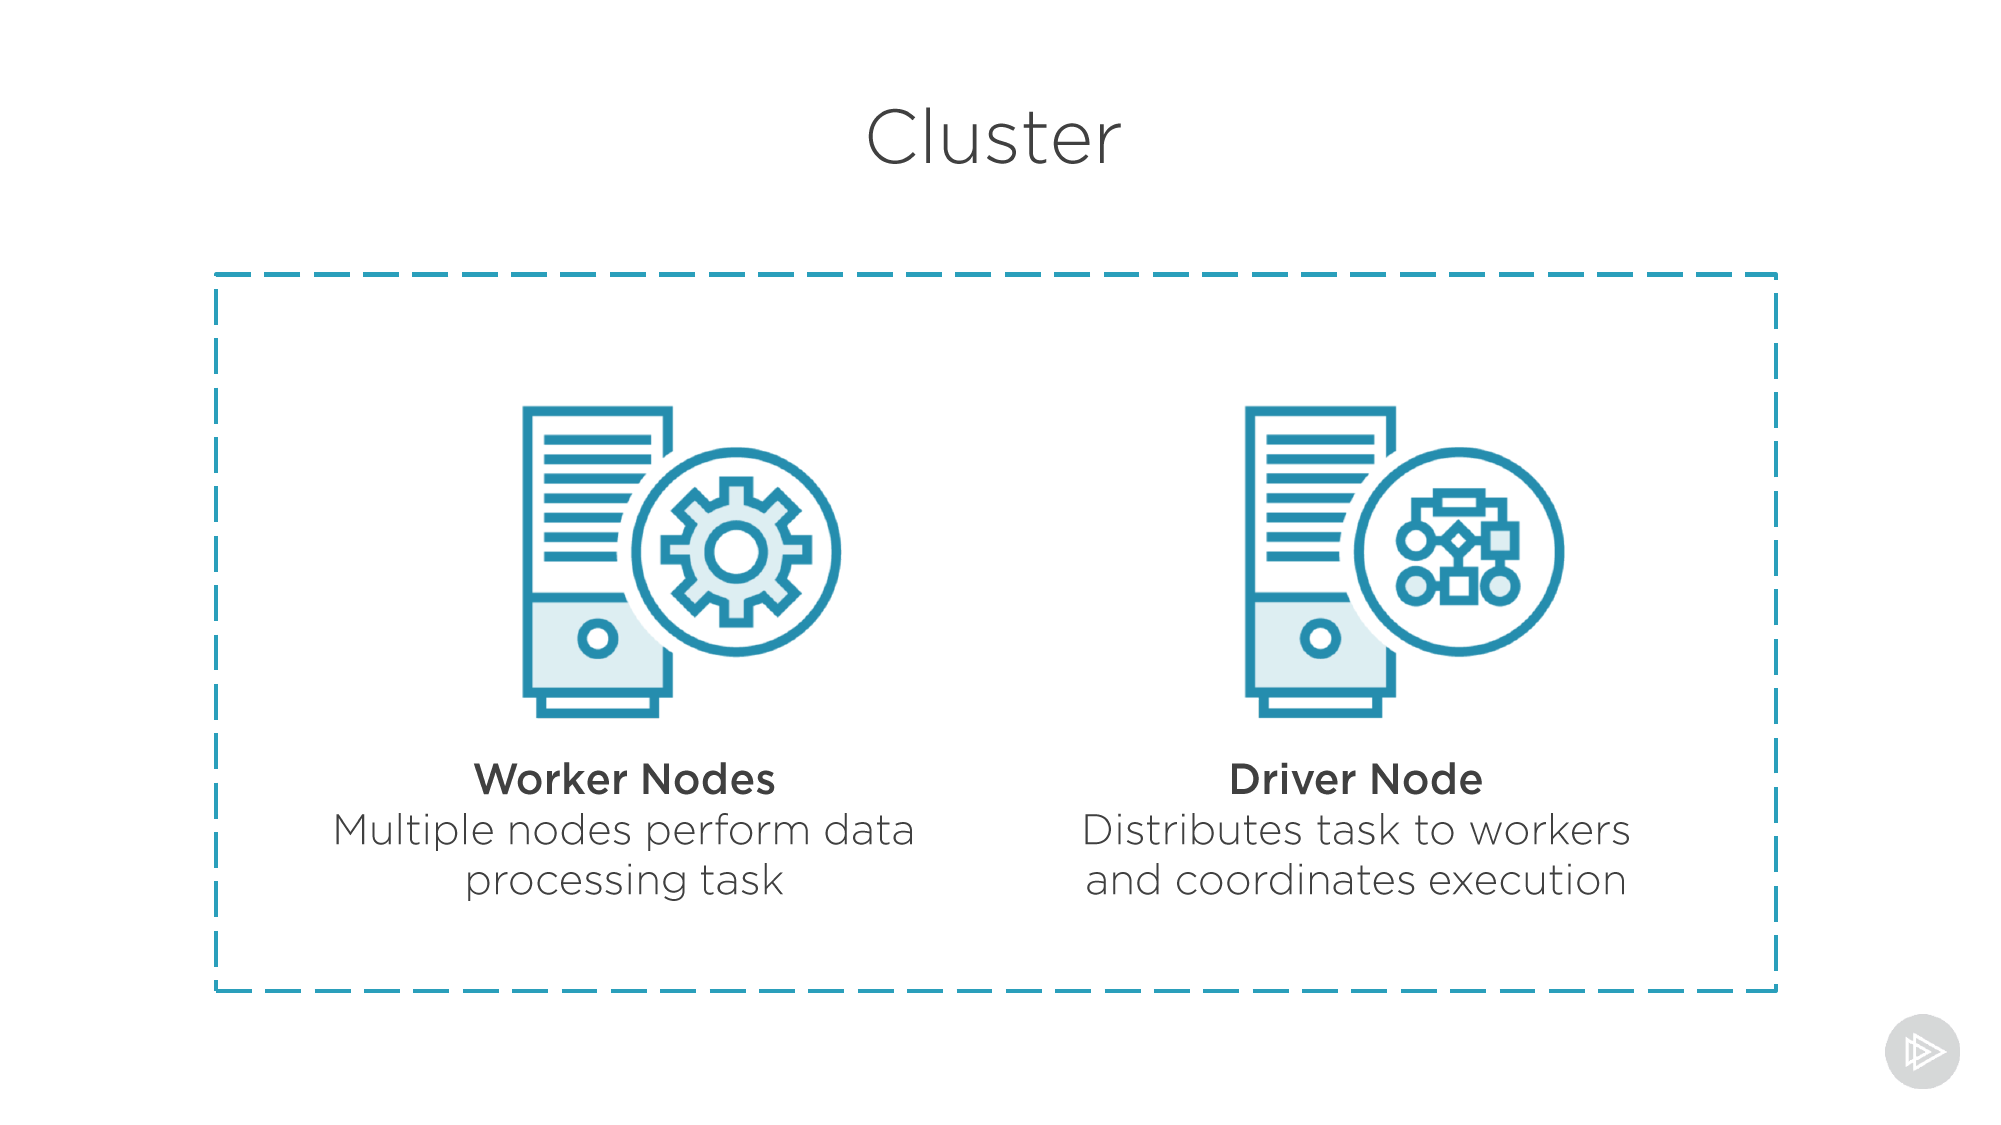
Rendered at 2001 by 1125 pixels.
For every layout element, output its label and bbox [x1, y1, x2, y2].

picture [862, 90, 1161, 181]
text_box [213, 271, 1779, 994]
picture [1885, 1014, 1960, 1089]
